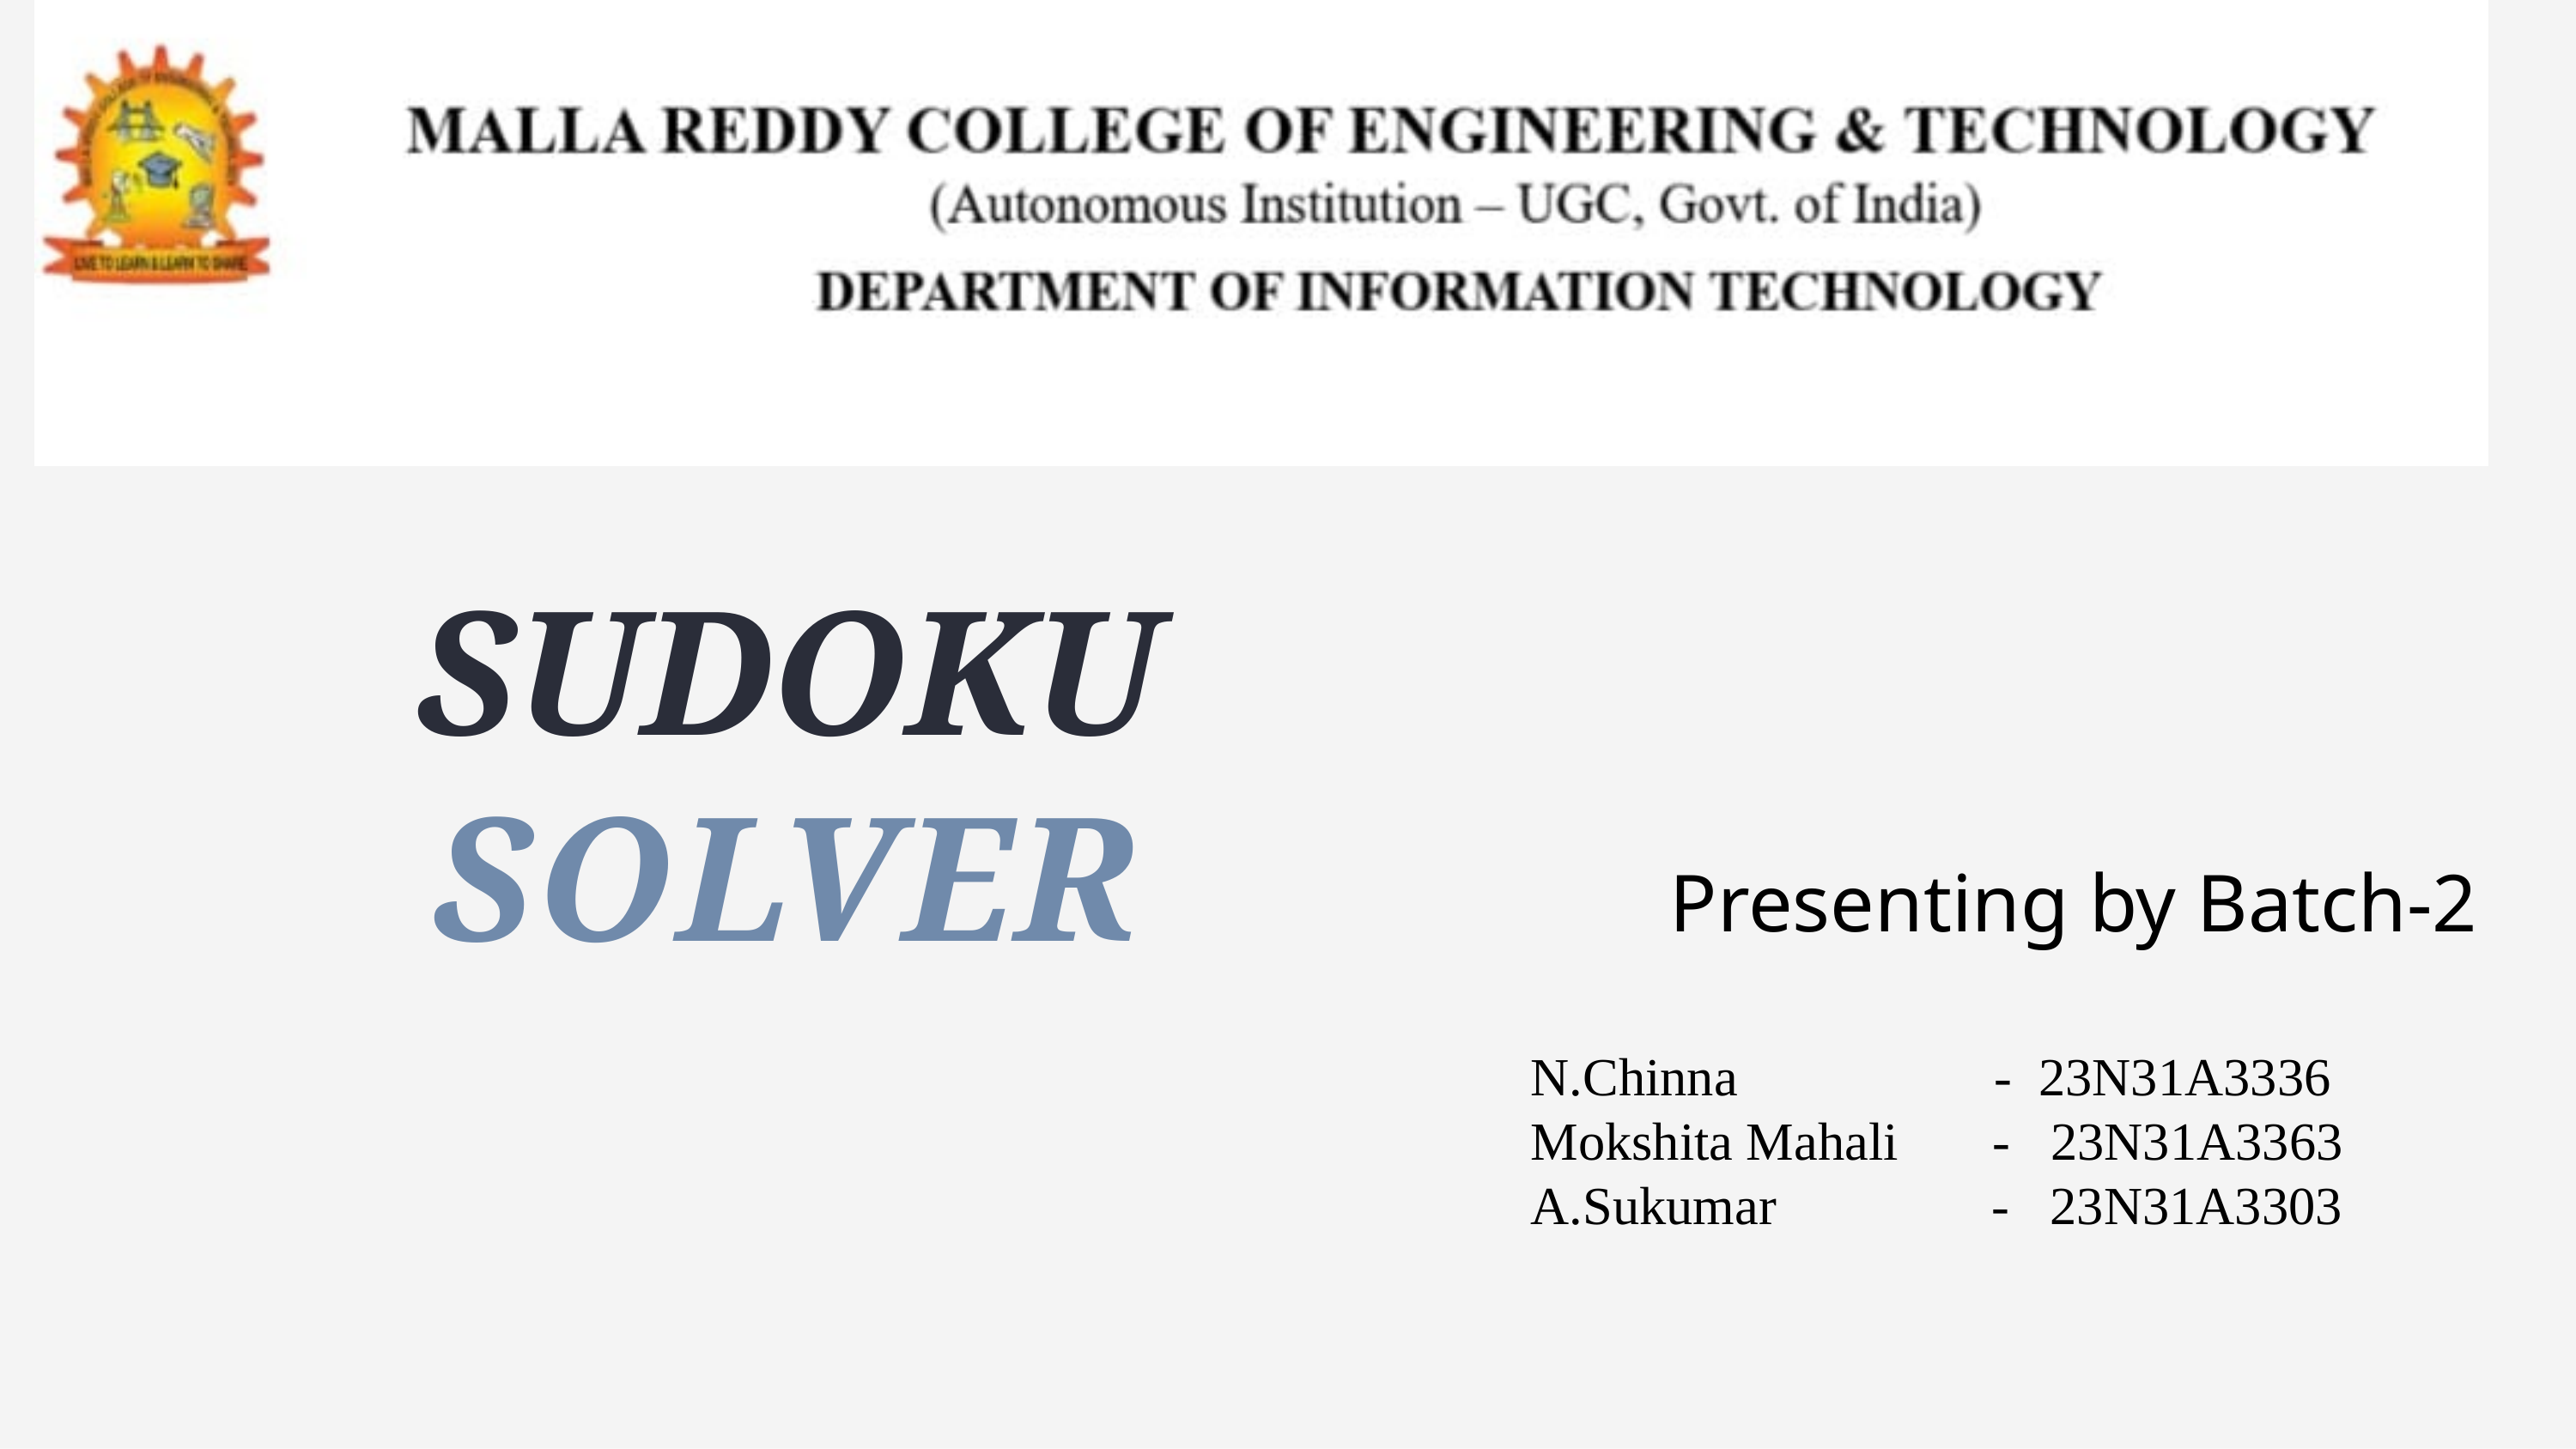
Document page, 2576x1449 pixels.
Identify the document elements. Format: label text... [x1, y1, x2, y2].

list Presenting by Batch-2 N.Chinna - 23N31A3336 Mokshita Mahali - 23N31A3363 A.Sukumar - 23N31A3303 [1476, 852, 2488, 1449]
list [200, 807, 1462, 1423]
title SUDOKU SOLVER [200, 563, 1374, 807]
picture [34, 0, 2488, 467]
